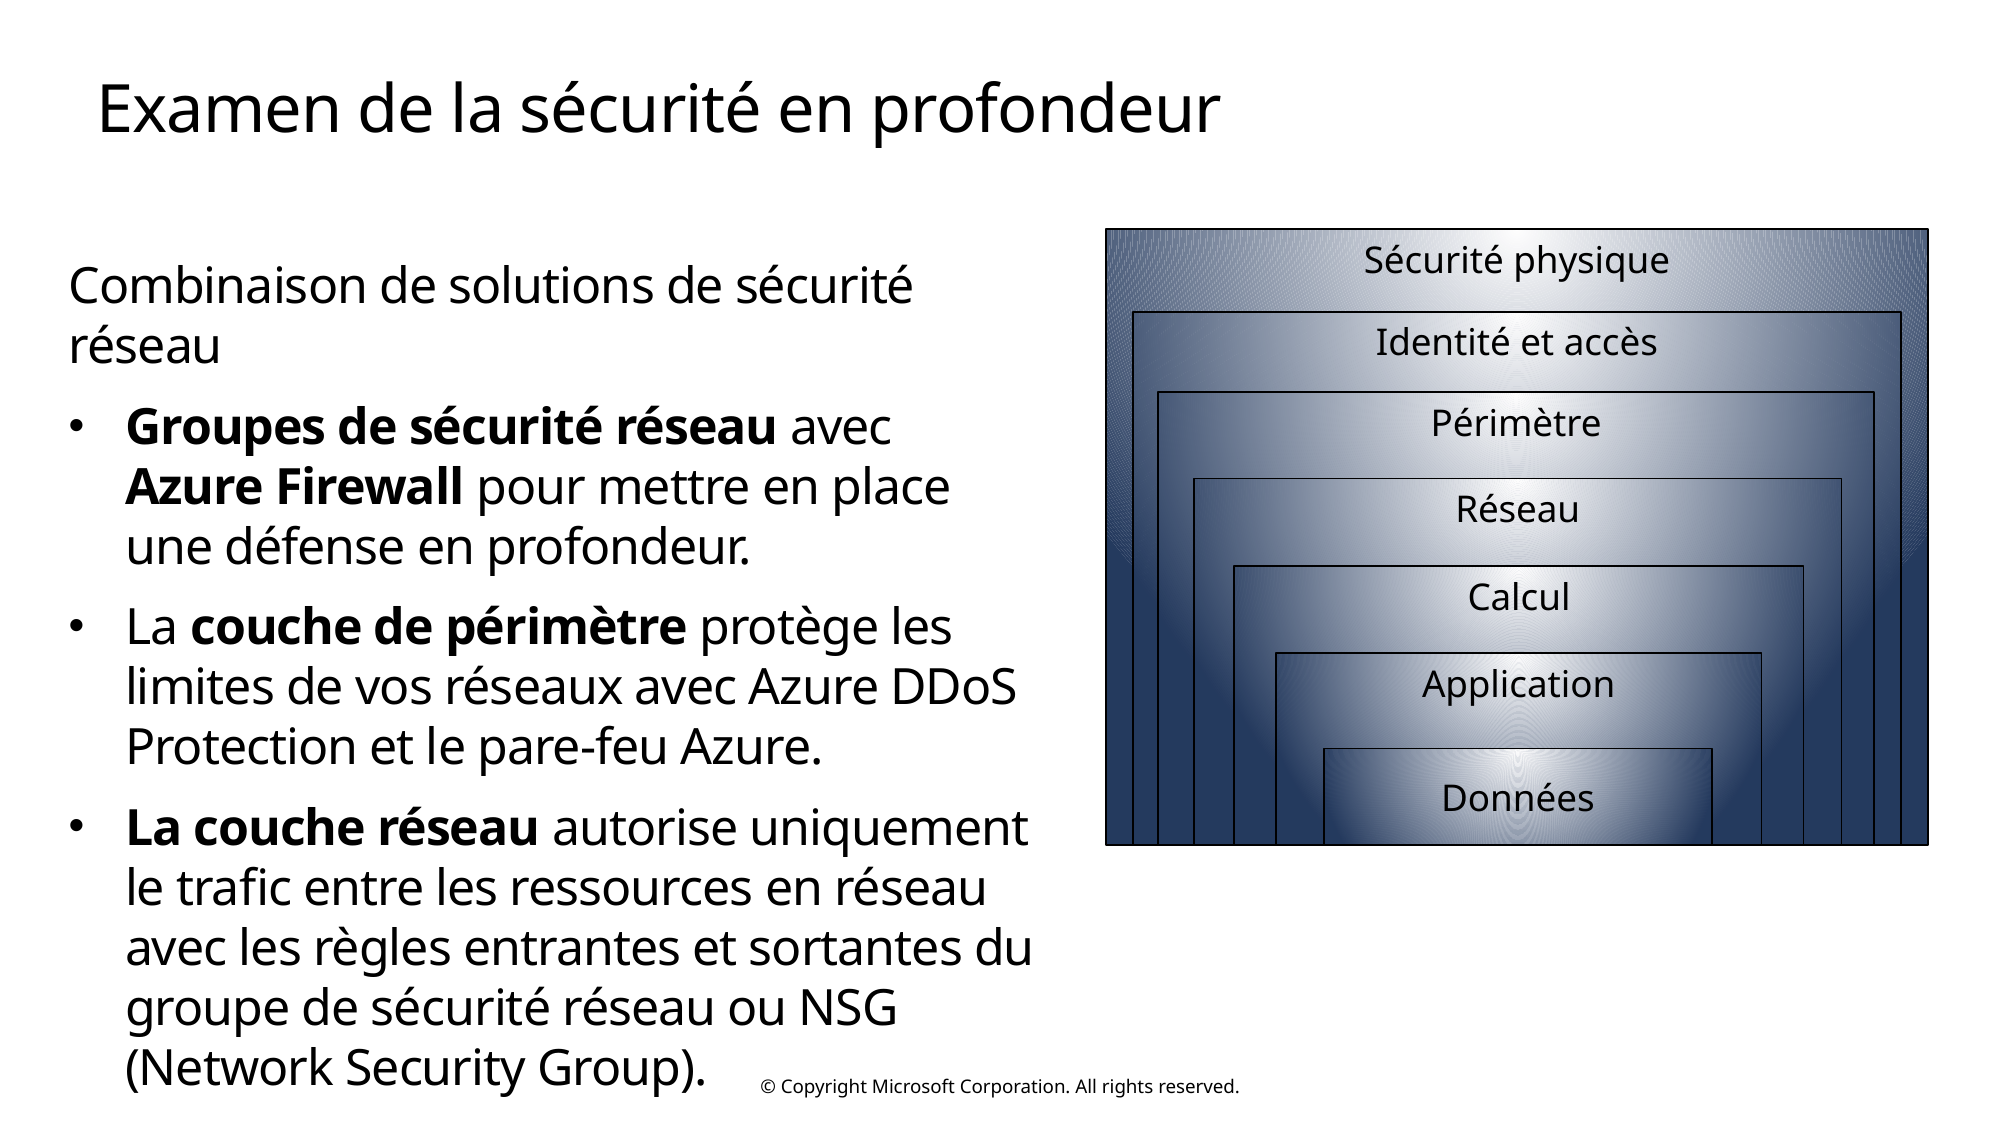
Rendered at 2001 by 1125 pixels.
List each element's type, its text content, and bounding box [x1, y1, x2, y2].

list Combinaison de solutions de sécurité réseau Groupes de sécurité réseau avec Azure Firewall pour mettre en place une défense en profondeur. La couche de périmètre protège les limites de vos réseaux avec Azure DDoS Protection et le pare-feu Azure. La couche réseau autorise uniquement le trafic entre les ressources en réseau avec les règles entrantes et sortantes du groupe de sécurité réseau ou NSG (Network Security Group). [68, 238, 1063, 1111]
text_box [1105, 228, 1929, 846]
title Examen de la sécurité en profondeur [96, 75, 1904, 166]
